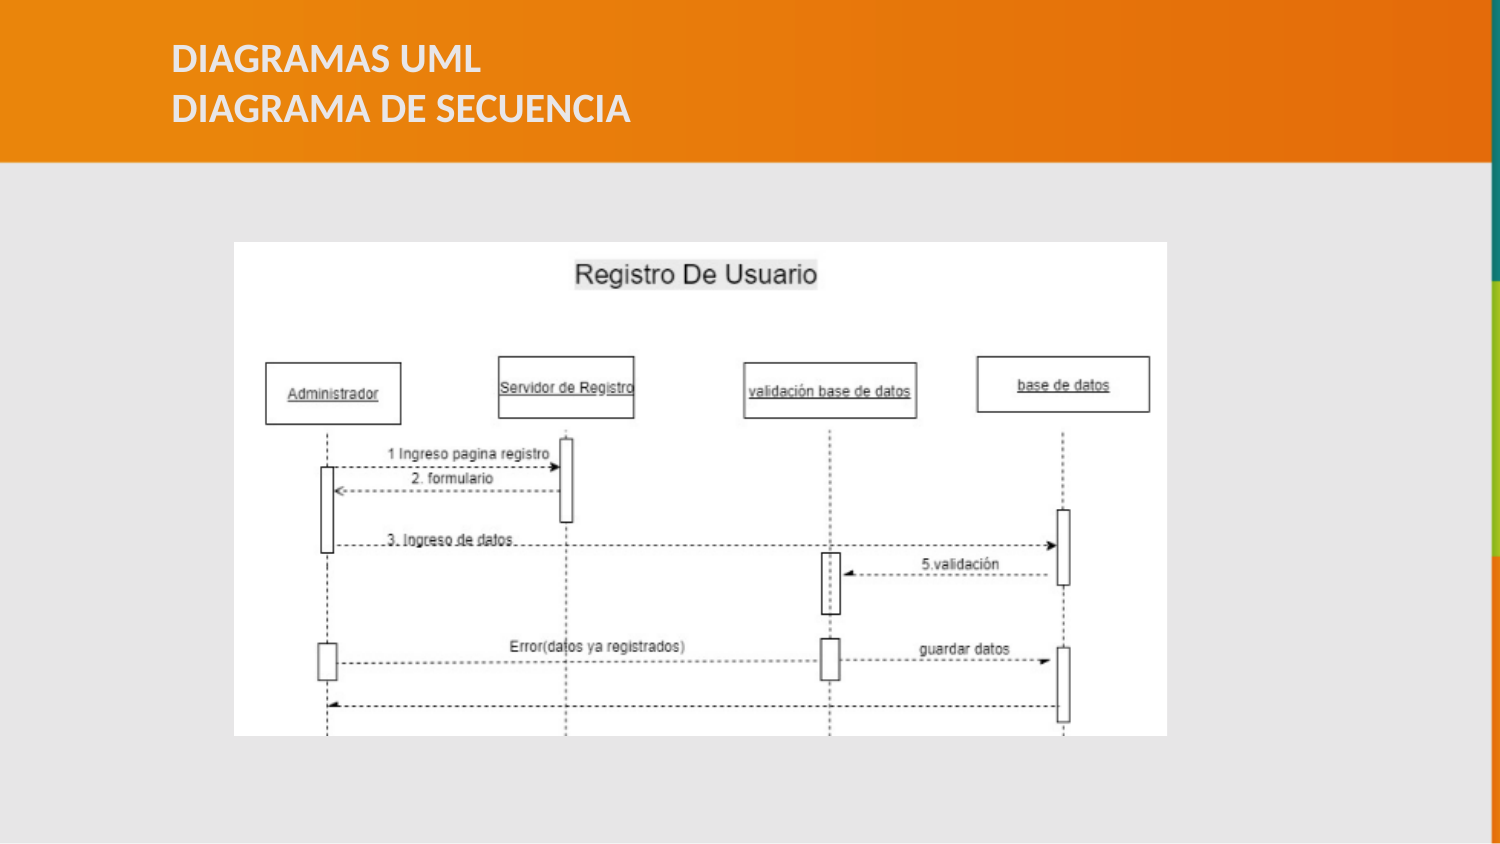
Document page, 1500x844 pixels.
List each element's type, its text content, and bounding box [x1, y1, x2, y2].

picture [0, 0, 1500, 844]
text_box DIAGRAMAS UML DIAGRAMA DE SECUENCIA [156, 23, 750, 140]
